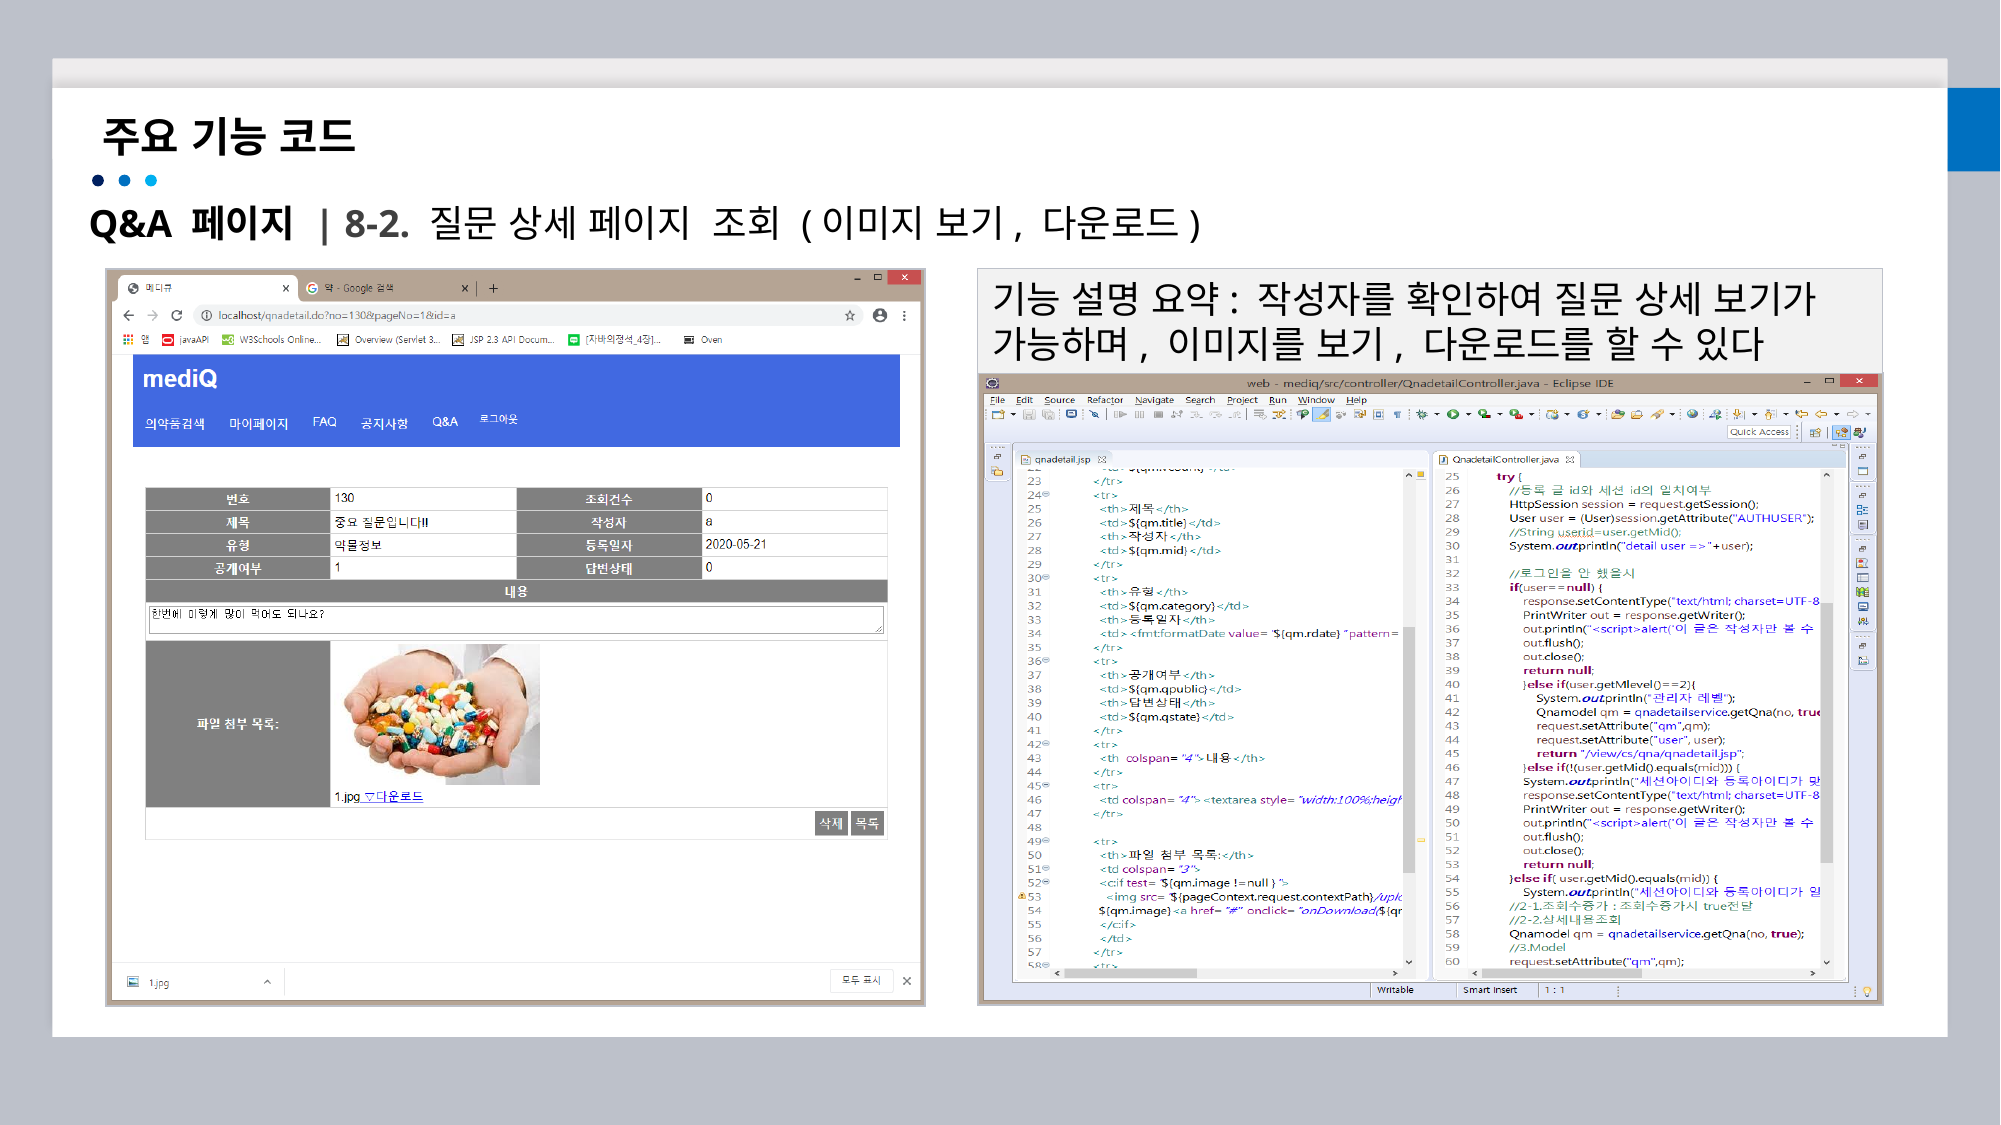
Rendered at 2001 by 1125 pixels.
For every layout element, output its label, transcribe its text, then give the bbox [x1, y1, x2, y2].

text_box [117, 173, 132, 188]
text_box 기능 설명 요약: 작성자를 확인하여 질문 상세 보기가 가능하며, 이미지를 보기, 다운로드를 할 수 있다 [977, 268, 1883, 374]
text_box 주요 기능 코드 [87, 103, 372, 169]
text_box [90, 173, 105, 188]
text_box [977, 372, 1884, 1006]
text_box Q&A 페이지 | 8-2. 질문 상세 페이지 조회 (이미지 보기, 다운로드) [73, 193, 1300, 253]
text_box [143, 173, 158, 188]
text_box [1947, 87, 2000, 172]
text_box [105, 268, 926, 1007]
